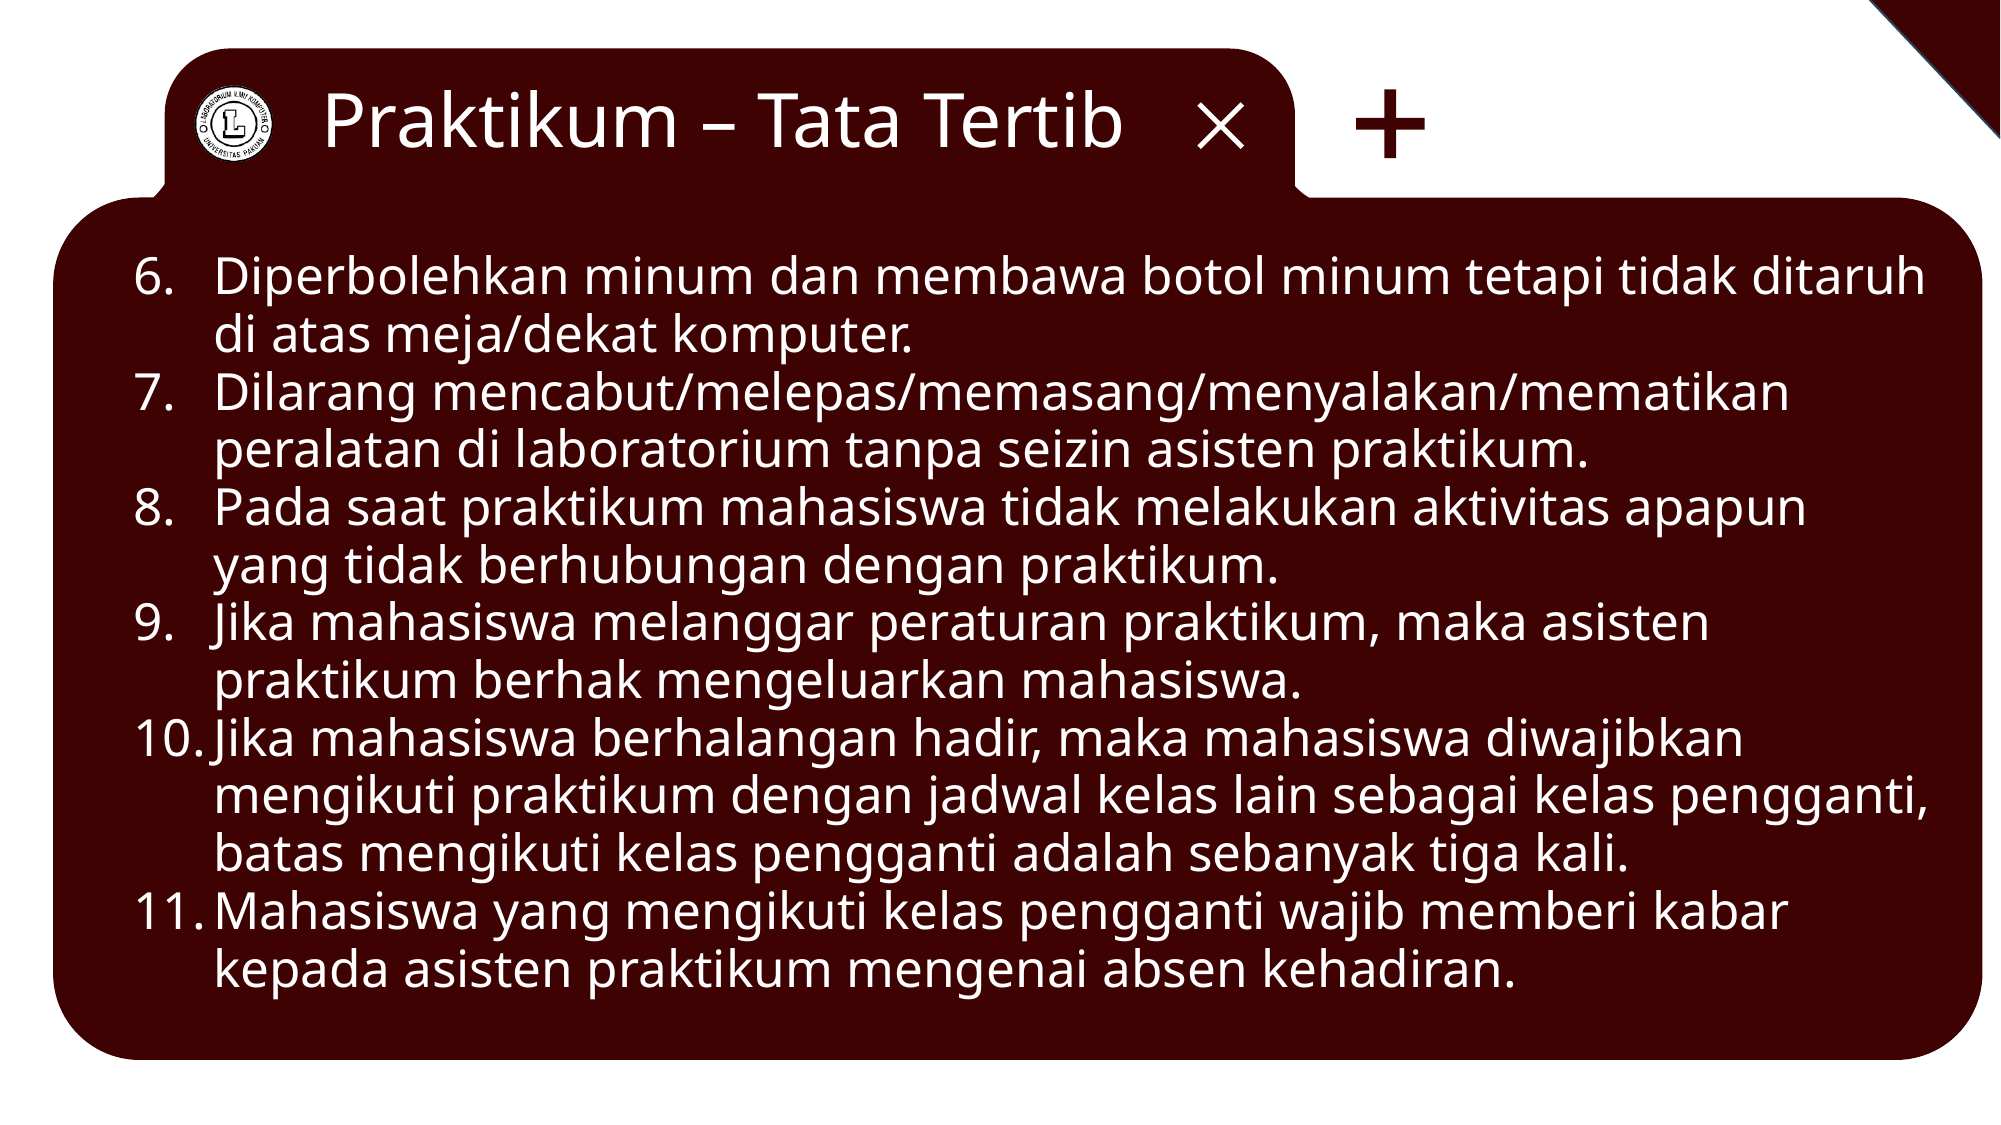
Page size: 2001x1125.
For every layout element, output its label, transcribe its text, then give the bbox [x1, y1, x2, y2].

list Diperbolehkan minum dan membawa botol minum tetapi tidak ditaruh di atas meja/dekat komputer. Dilarang mencabut/melepas/memasang/menyalakan/mematikan peralatan di laboratorium tanpa seizin asisten praktikum. Pada saat praktikum mahasiswa tidak melakukan aktivitas apapun yang tidak berhubungan dengan praktikum. Jika mahasiswa melanggar peraturan praktikum, maka asisten praktikum berhak mengeluarkan mahasiswa. Jika mahasiswa berhalangan hadir, maka mahasiswa diwajibkan mengikuti praktikum dengan jadwal kelas lain sebagai kelas pengganti, batas mengikuti kelas pengganti adalah sebanyak tiga kali. Mahasiswa yang mengikuti kelas pengganti wajib memberi kabar kepada asisten praktikum mengenai absen kehadiran. [118, 241, 1947, 1053]
title Praktikum – Tata Tertib [158, 42, 1289, 172]
